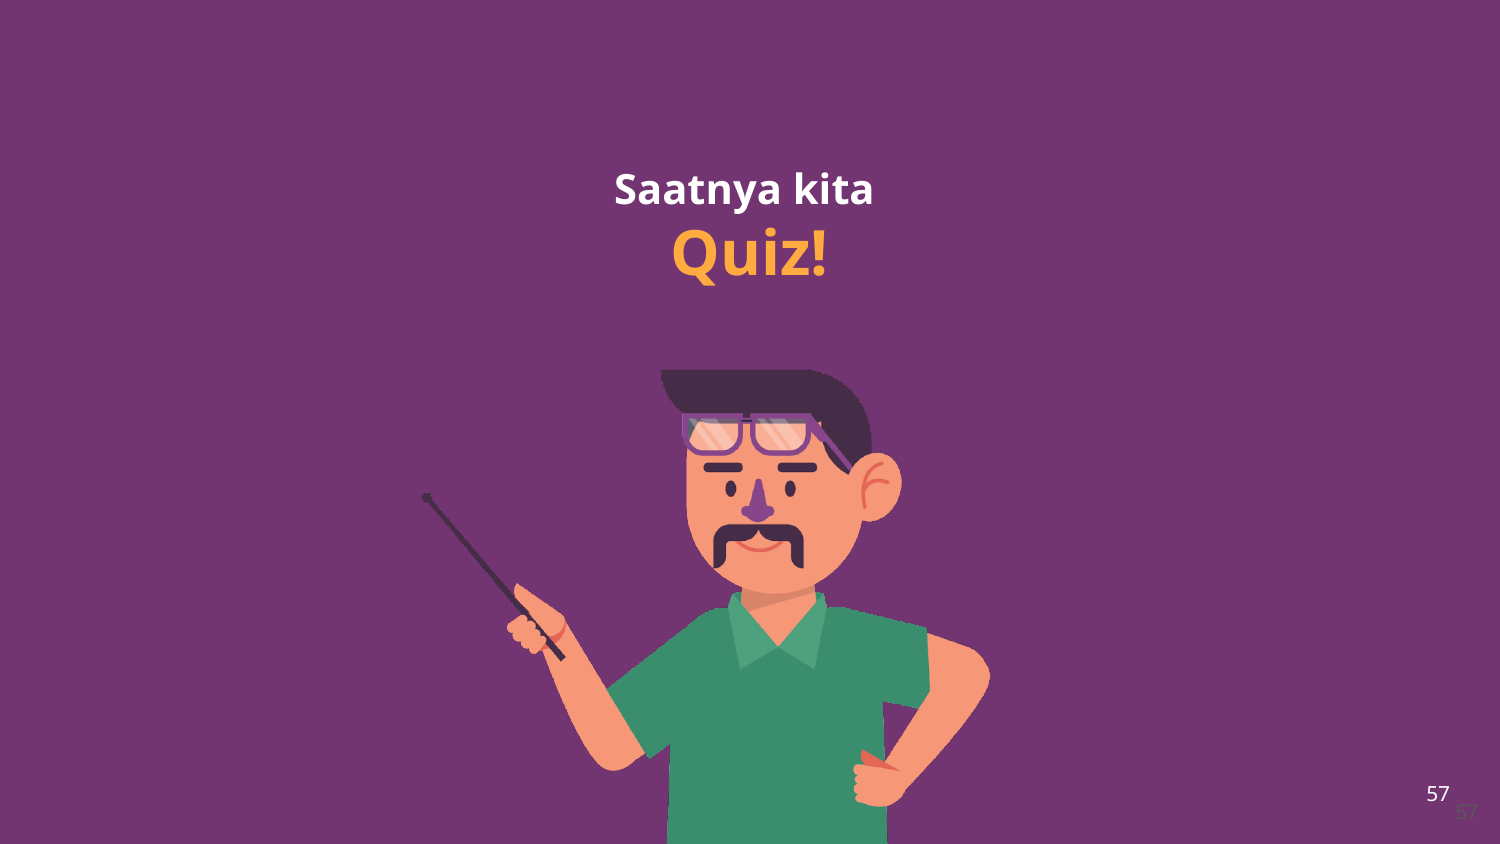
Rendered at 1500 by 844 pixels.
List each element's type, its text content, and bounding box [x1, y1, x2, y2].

slide_number ‹#› [1403, 779, 1494, 844]
text_box Saatnya kita Quiz! [149, 166, 1350, 285]
picture [396, 356, 1038, 844]
